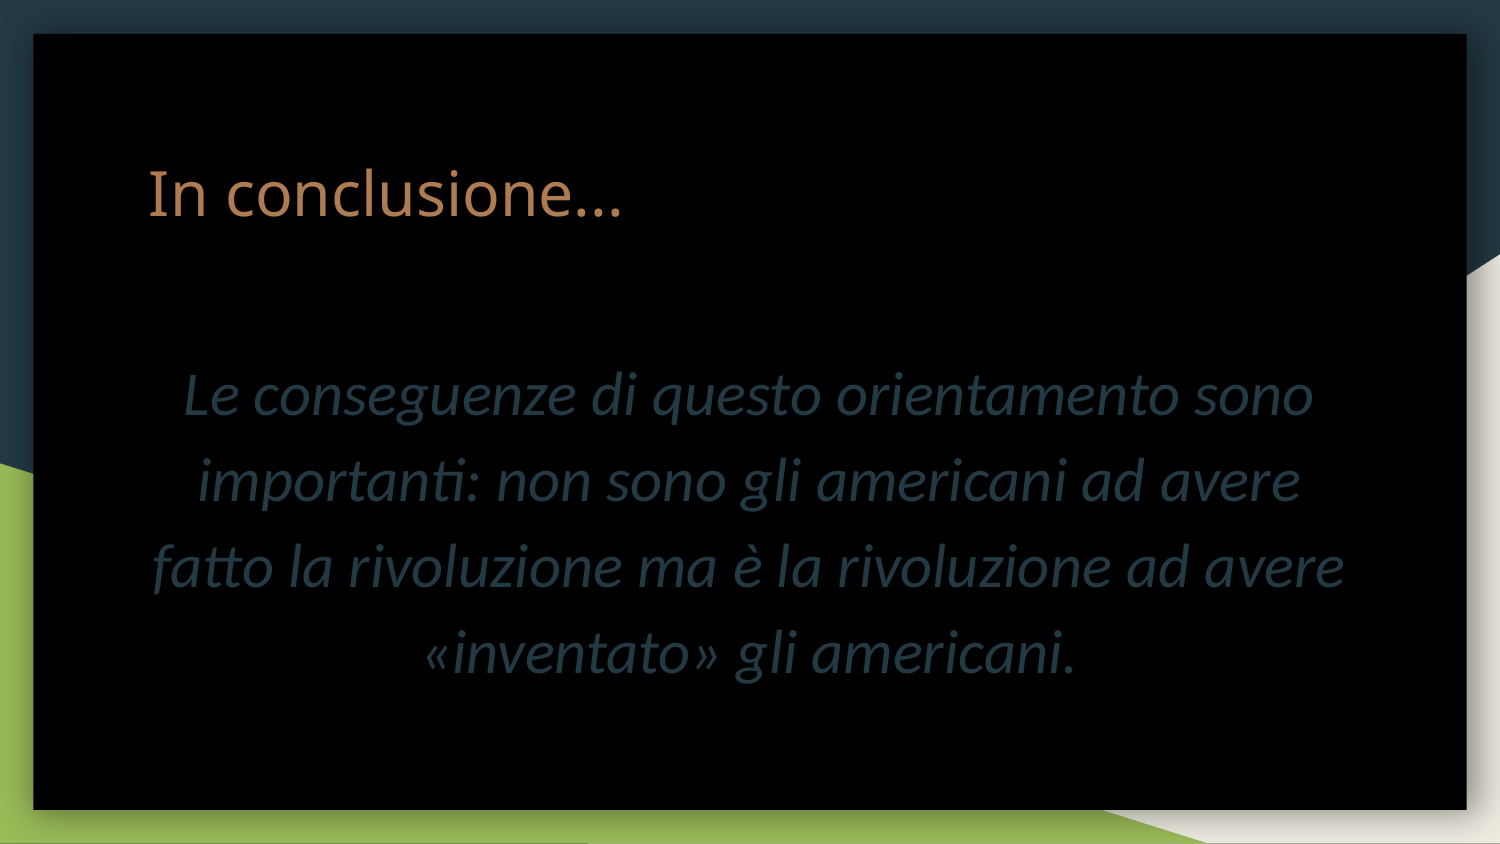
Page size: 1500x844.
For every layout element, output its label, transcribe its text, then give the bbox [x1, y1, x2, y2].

text_box In conclusione... [134, 138, 1366, 296]
text_box Le conseguenze di questo orientamento sono importanti: non sono gli americani ad avere fatto la rivoluzione ma è la rivoluzione ad avere «inventato» gli americani. [134, 326, 1366, 729]
